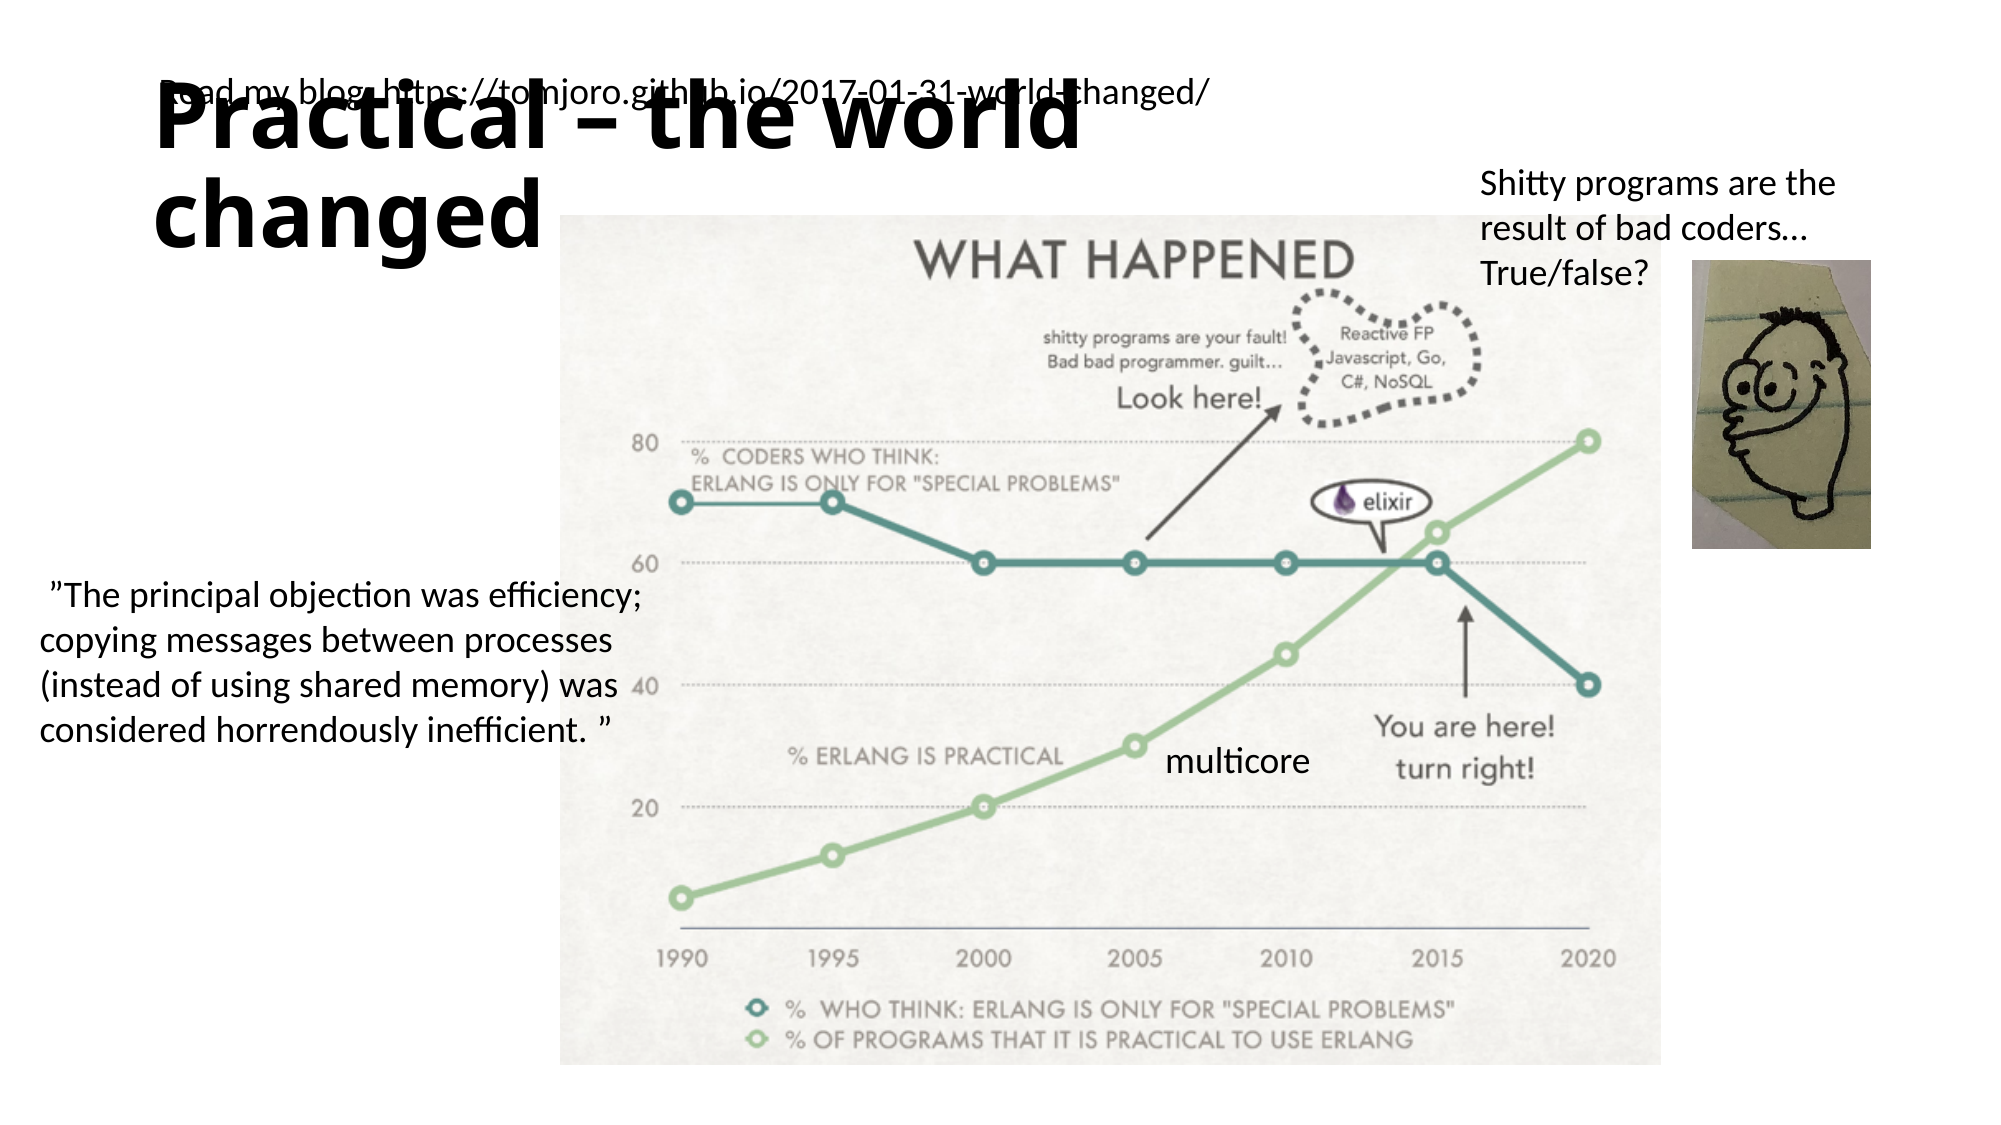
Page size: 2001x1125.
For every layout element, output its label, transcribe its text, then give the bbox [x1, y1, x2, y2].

title Practical – the world changed [137, 59, 1311, 278]
picture [560, 215, 1661, 1066]
text_box ”The principal objection was efficiency; copying messages between processes (instead of using shared memory) was considered horrendously inefficient. ” [24, 562, 560, 758]
text_box Read my blog: https://tomjoro.github.io/2017-01-31-world-changed/ [143, 59, 1226, 120]
text_box Shitty programs are the result of bad coders… True/false? [1465, 150, 1863, 301]
picture [1692, 260, 1871, 549]
